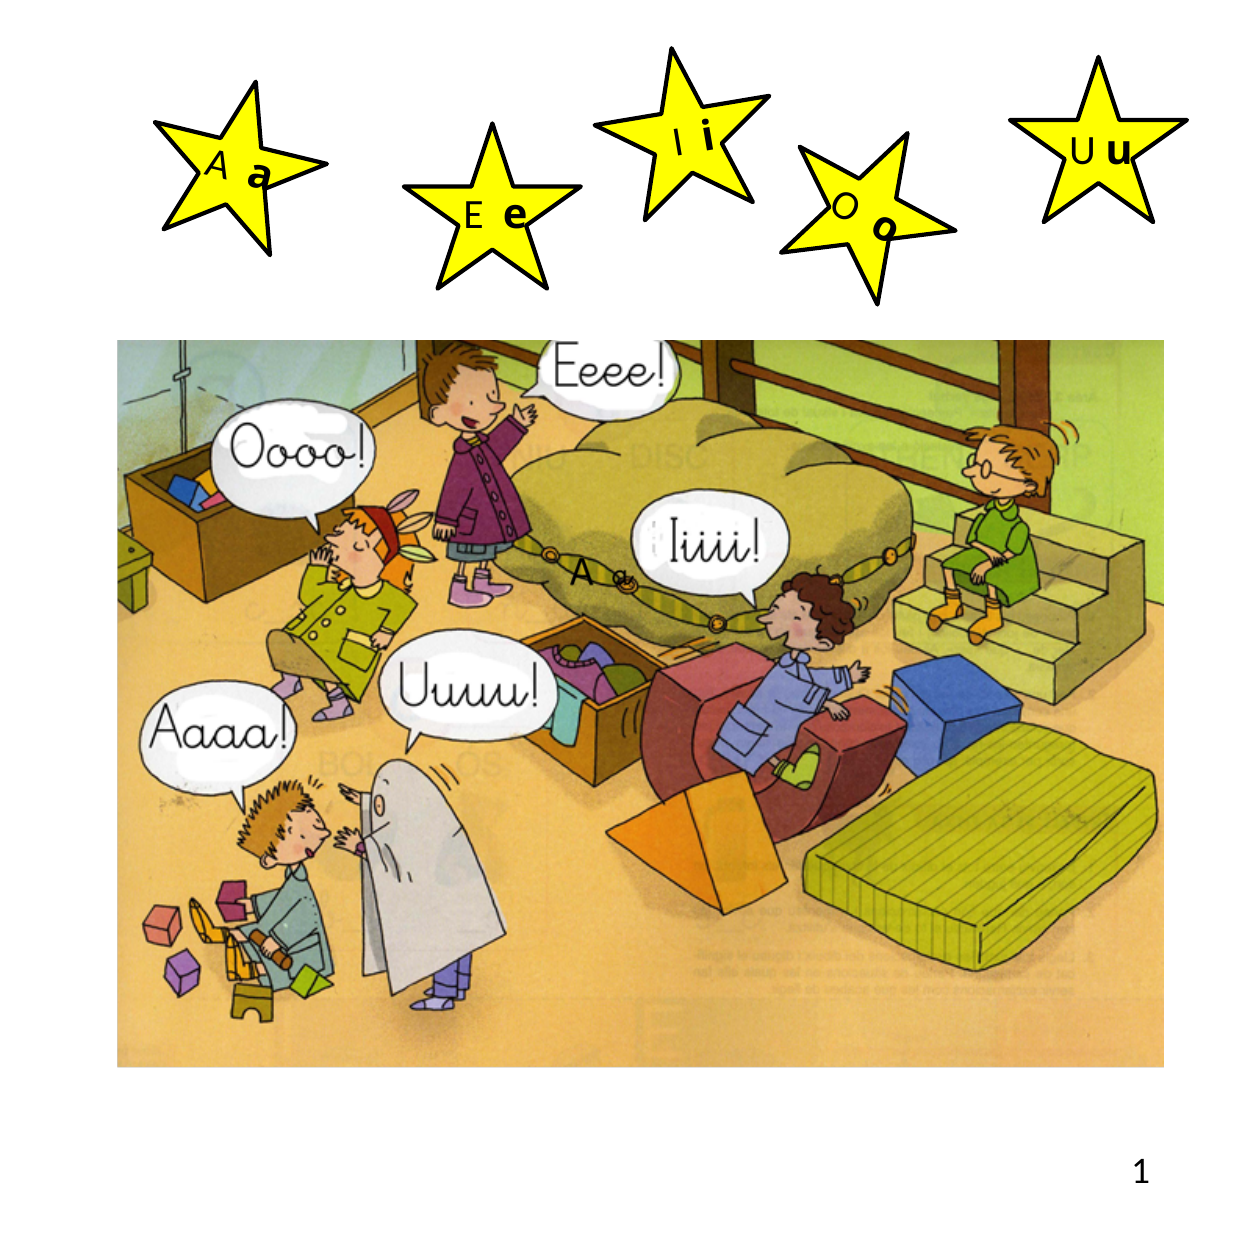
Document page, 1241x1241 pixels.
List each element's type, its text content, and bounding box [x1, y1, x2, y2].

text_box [596, 44, 798, 211]
picture [116, 340, 1164, 1070]
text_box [147, 80, 335, 246]
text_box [779, 123, 962, 290]
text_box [1009, 56, 1197, 223]
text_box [403, 123, 591, 289]
text_box 1 [1116, 1138, 1188, 1199]
